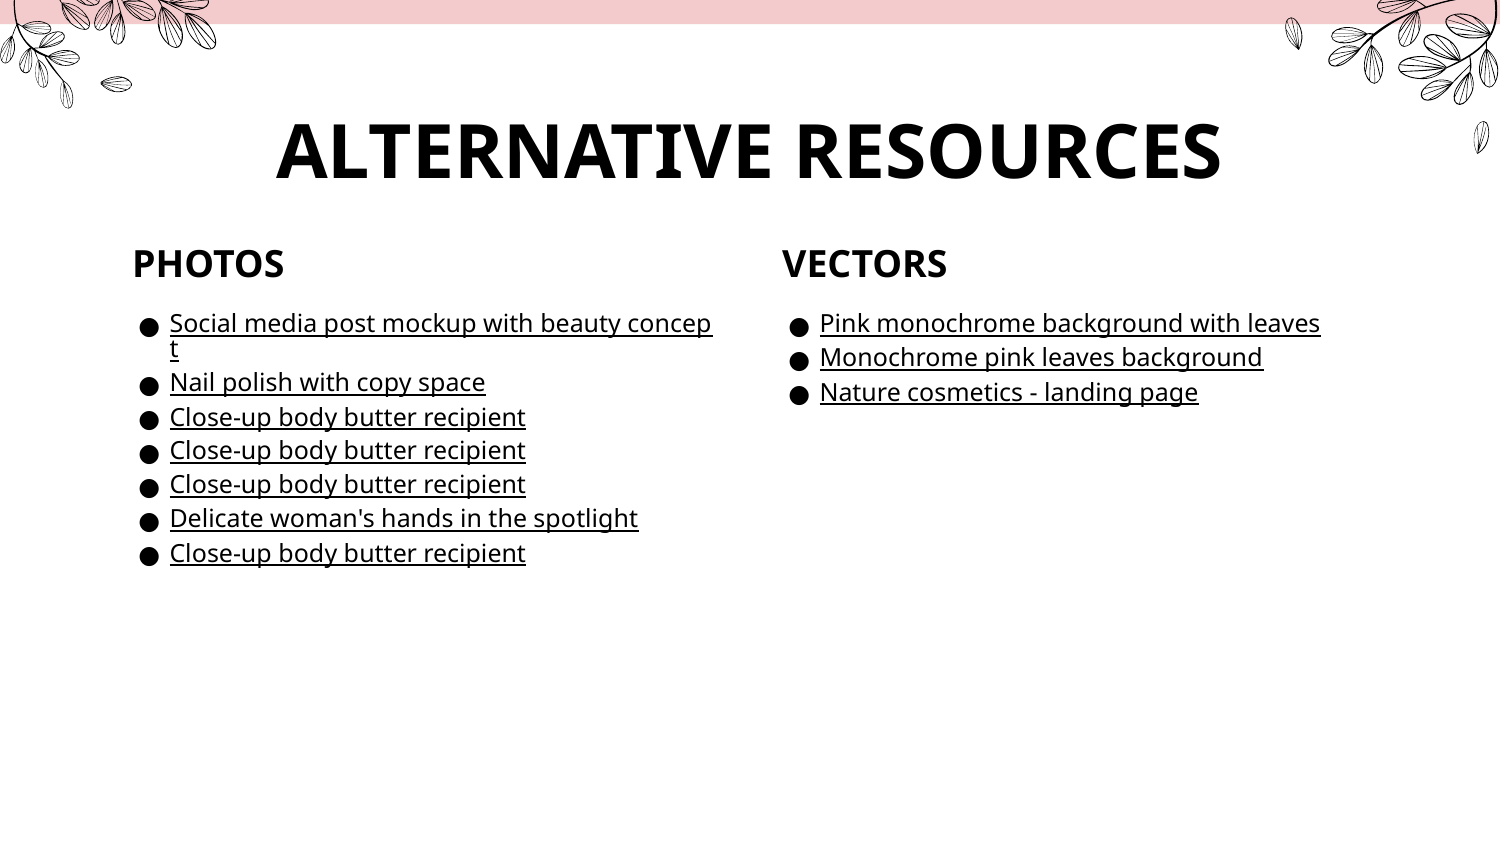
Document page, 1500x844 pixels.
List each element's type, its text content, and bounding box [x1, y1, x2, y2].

subtitle PHOTOS [116, 225, 733, 293]
title ALTERNATIVE RESOURCES [116, 88, 1383, 190]
subtitle Pink monochrome background with leaves Monochrome pink leaves background Nature cosmetics - landing page [767, 293, 1383, 756]
subtitle Social media post mockup with beauty concept Nail polish with copy space Close-up body butter recipient Close-up body butter recipient Close-up body butter recipient Delicate woman's hands in the spotlight Close-up body butter recipient [116, 293, 733, 756]
subtitle VECTORS [767, 225, 1383, 293]
